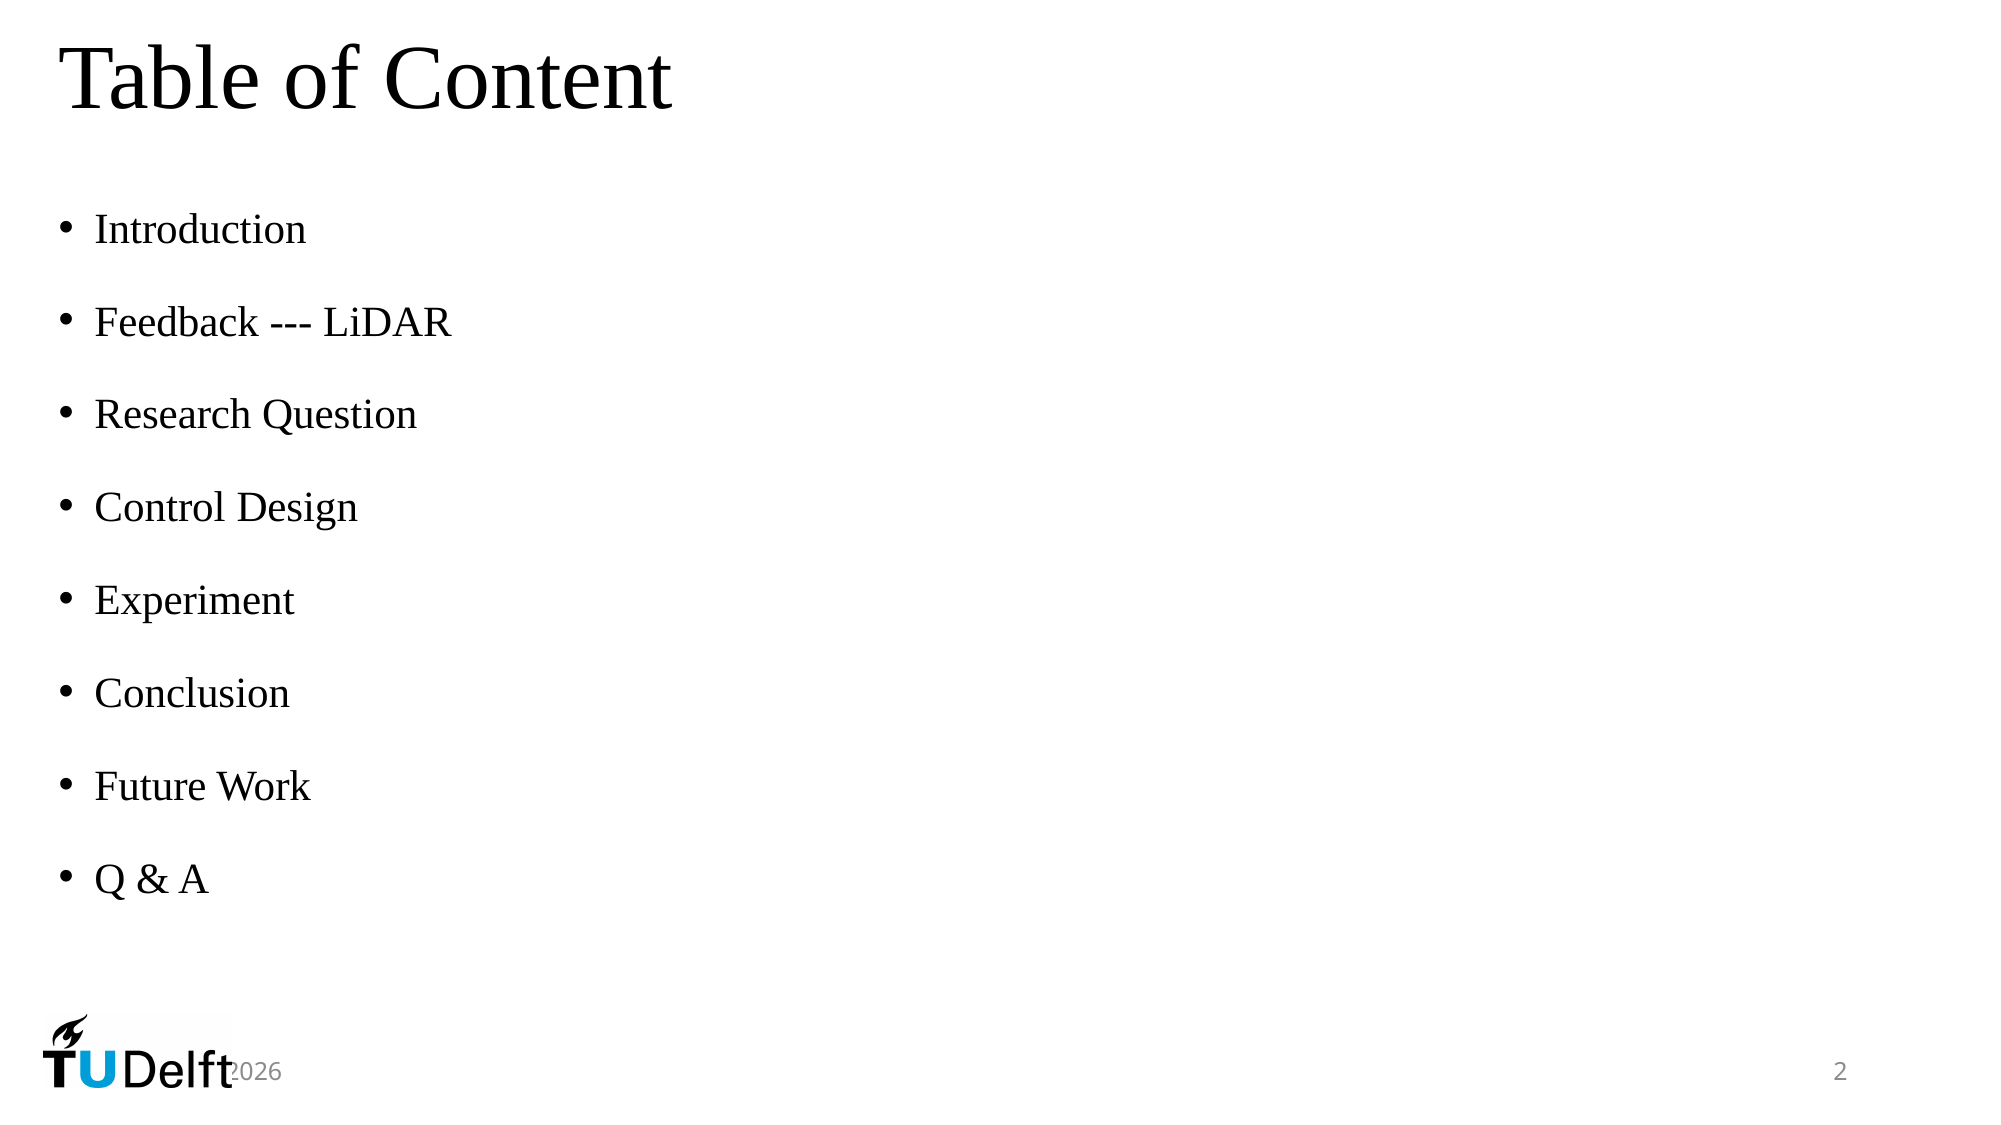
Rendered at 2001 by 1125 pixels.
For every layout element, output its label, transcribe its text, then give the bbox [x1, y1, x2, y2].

list Introduction Feedback --- LiDAR Research Question Control Design Experiment Conclusion Future Work Q & A [43, 166, 1928, 912]
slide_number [137, 1042, 588, 1103]
text_box Table of Content [43, 18, 1769, 141]
slide_number 2 [1412, 1042, 1863, 1103]
picture [43, 1014, 232, 1088]
